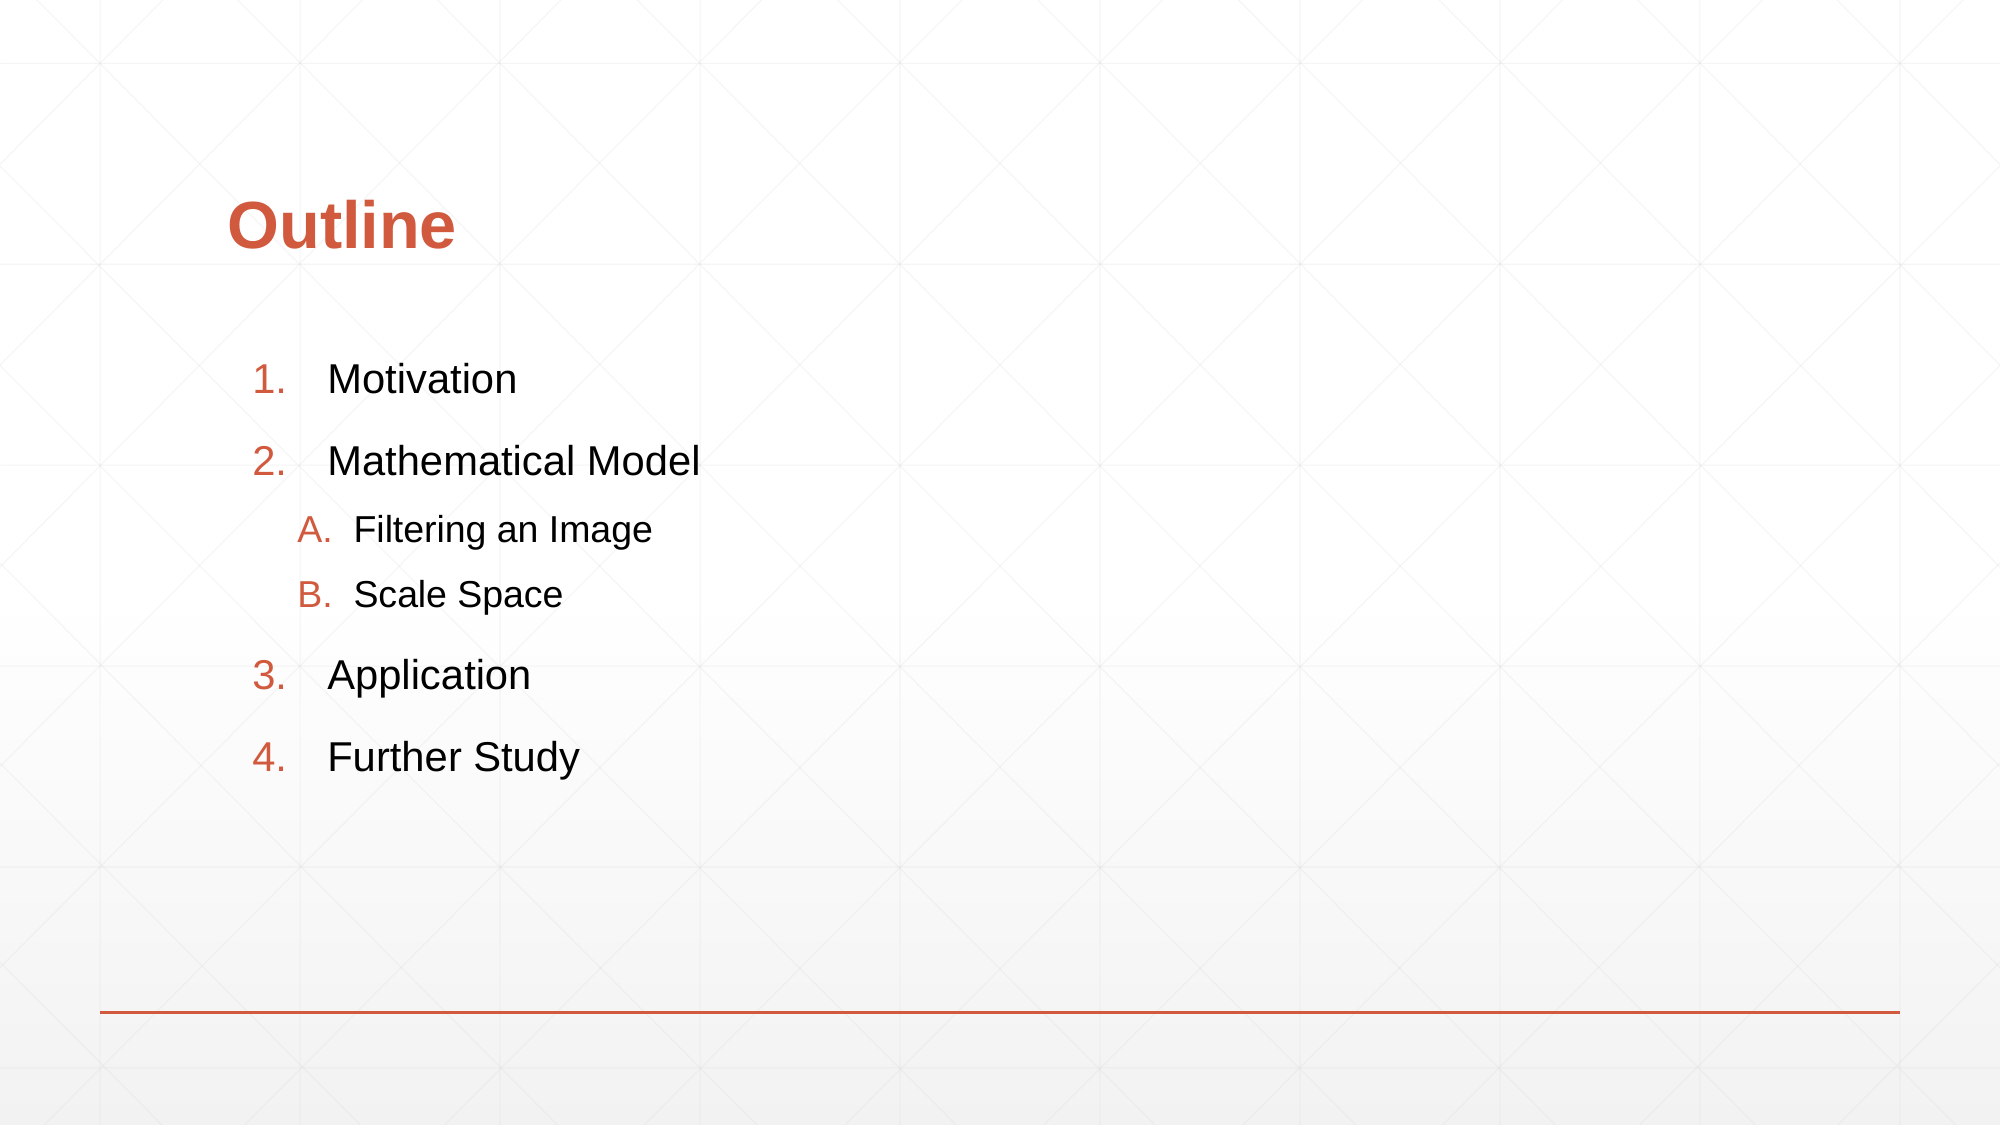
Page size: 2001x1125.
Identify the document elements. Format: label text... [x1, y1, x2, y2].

text_box [212, 324, 1788, 950]
title Outline [212, 82, 1788, 271]
text_box Motivation Mathematical Model Filtering an Image Scale Space Application Further Study [237, 350, 1813, 975]
